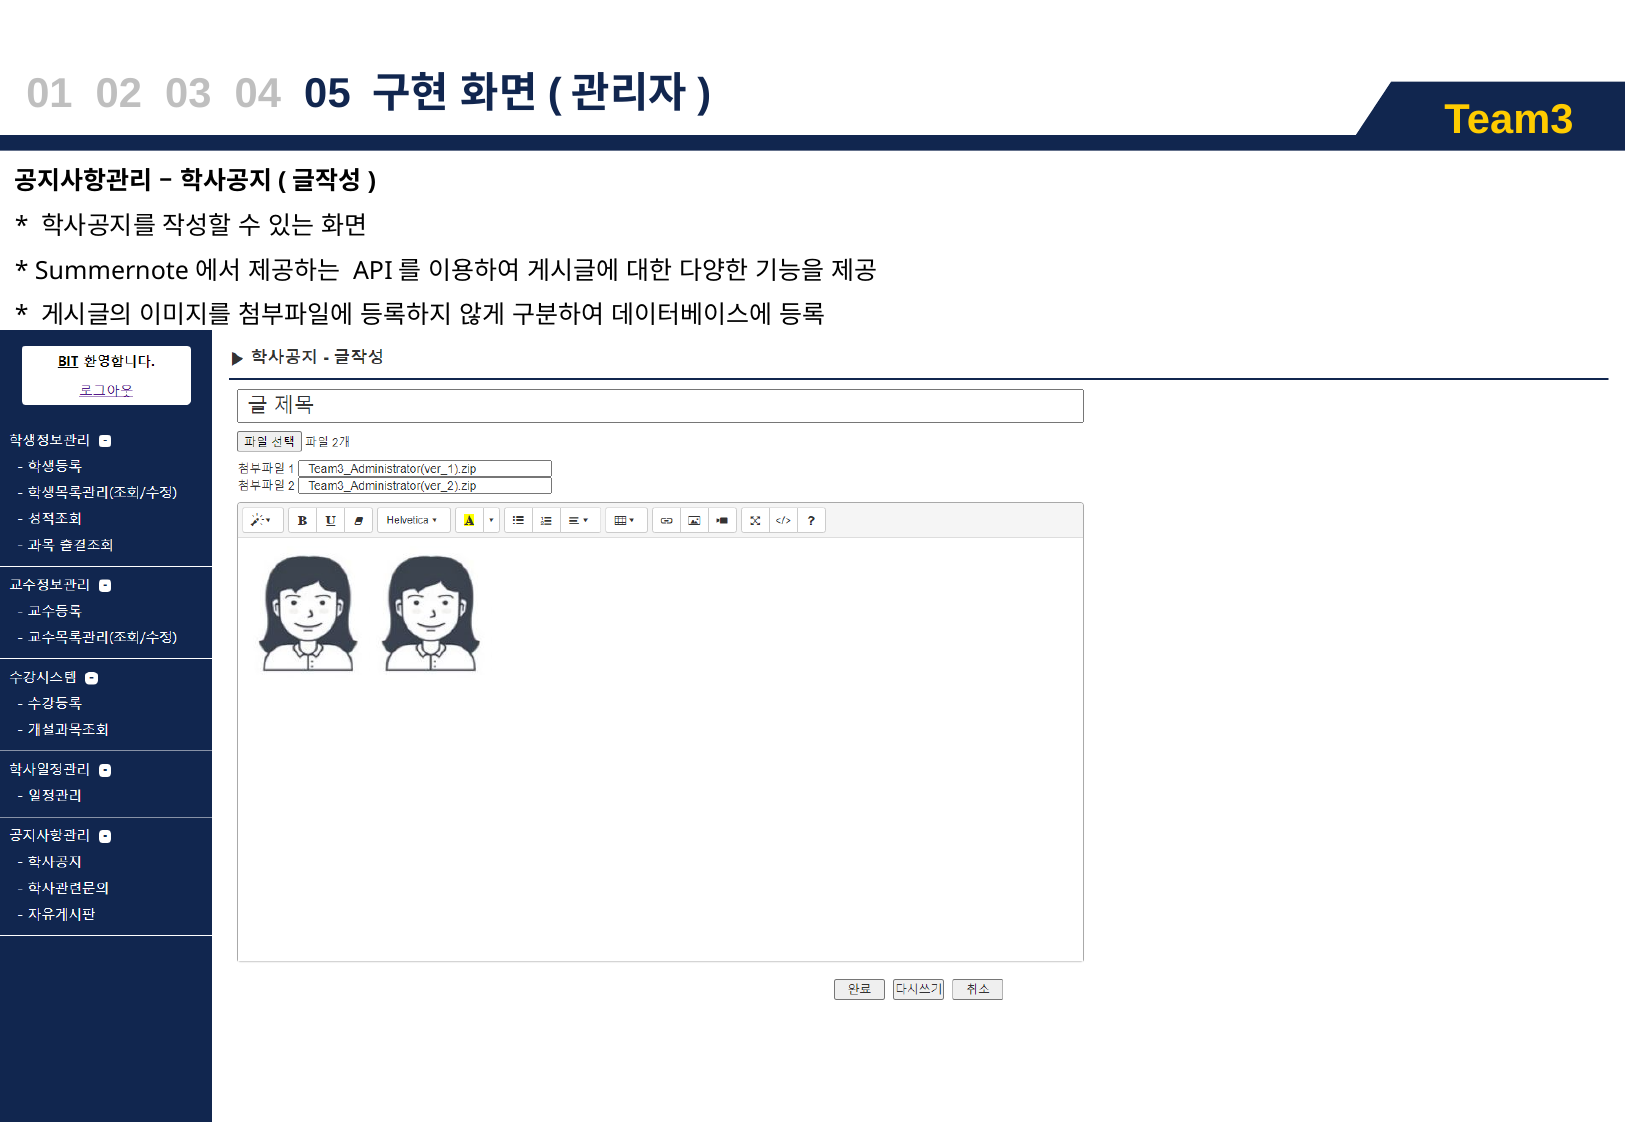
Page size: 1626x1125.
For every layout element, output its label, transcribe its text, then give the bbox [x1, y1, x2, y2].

text_box 공지사항관리 – 학사공지(글작성) * 학사공지를 작성할 수 있는 화면 * Summernote에서 제공하는 API를 이용하여 게시글에 대한 다양한 기능을 제공 * 게시글의 이미지를 첨부파일에 등록하지 않게 구분하여 데이터베이스에 등록 [0, 160, 1625, 329]
picture [0, 330, 1625, 1123]
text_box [0, 30, 1625, 151]
